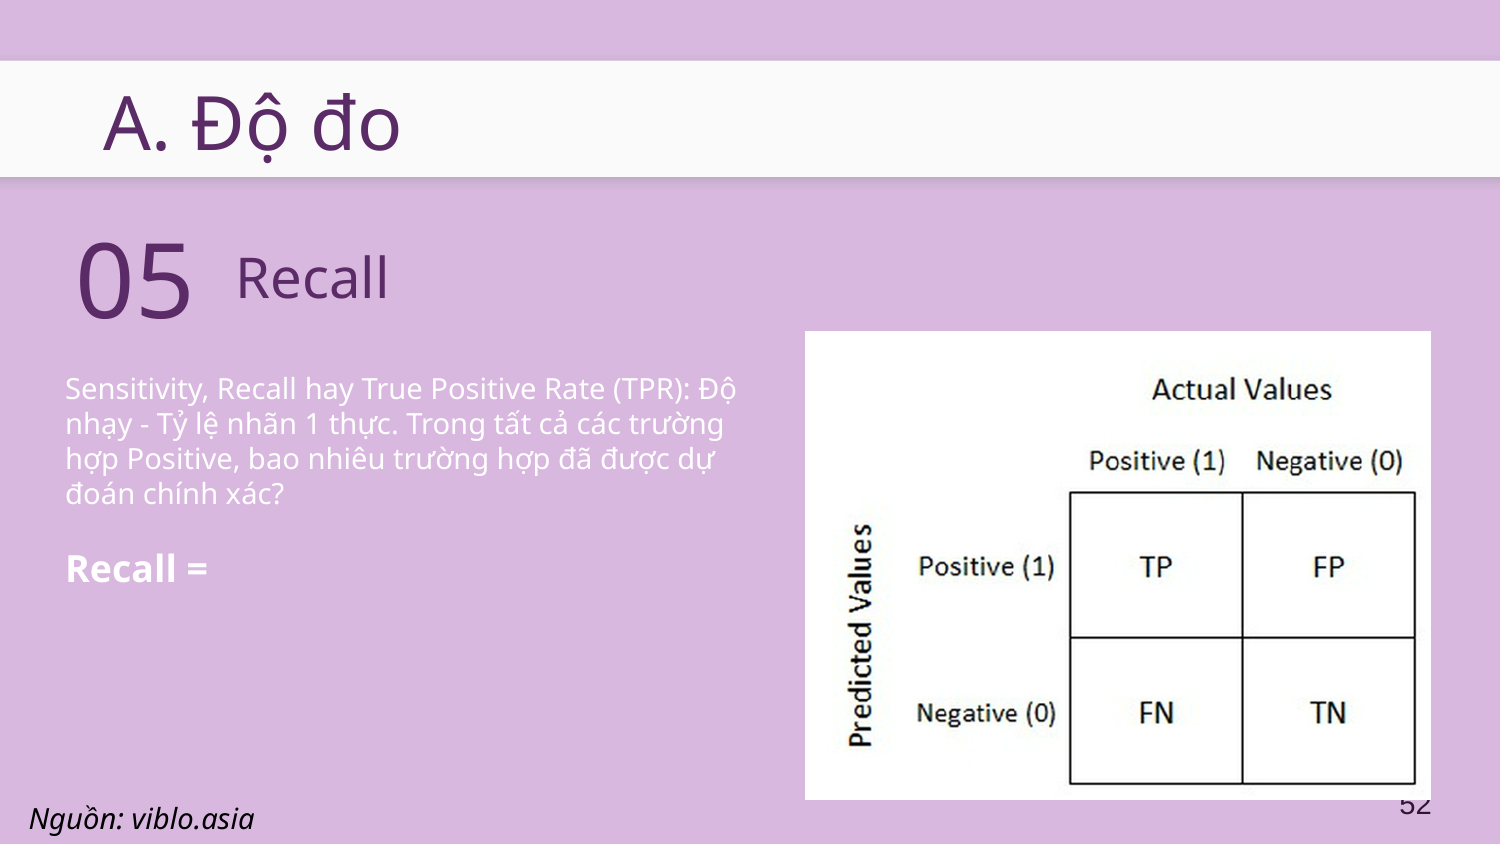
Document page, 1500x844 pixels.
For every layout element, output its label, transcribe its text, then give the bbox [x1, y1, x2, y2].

title A. Độ đo [88, 60, 640, 155]
slide_number 52 [1109, 780, 1447, 826]
picture [805, 331, 1431, 801]
text_box Nguồn: viblo.asia [13, 793, 270, 843]
title 05 [50, 221, 221, 332]
subtitle Recall [221, 245, 1071, 307]
